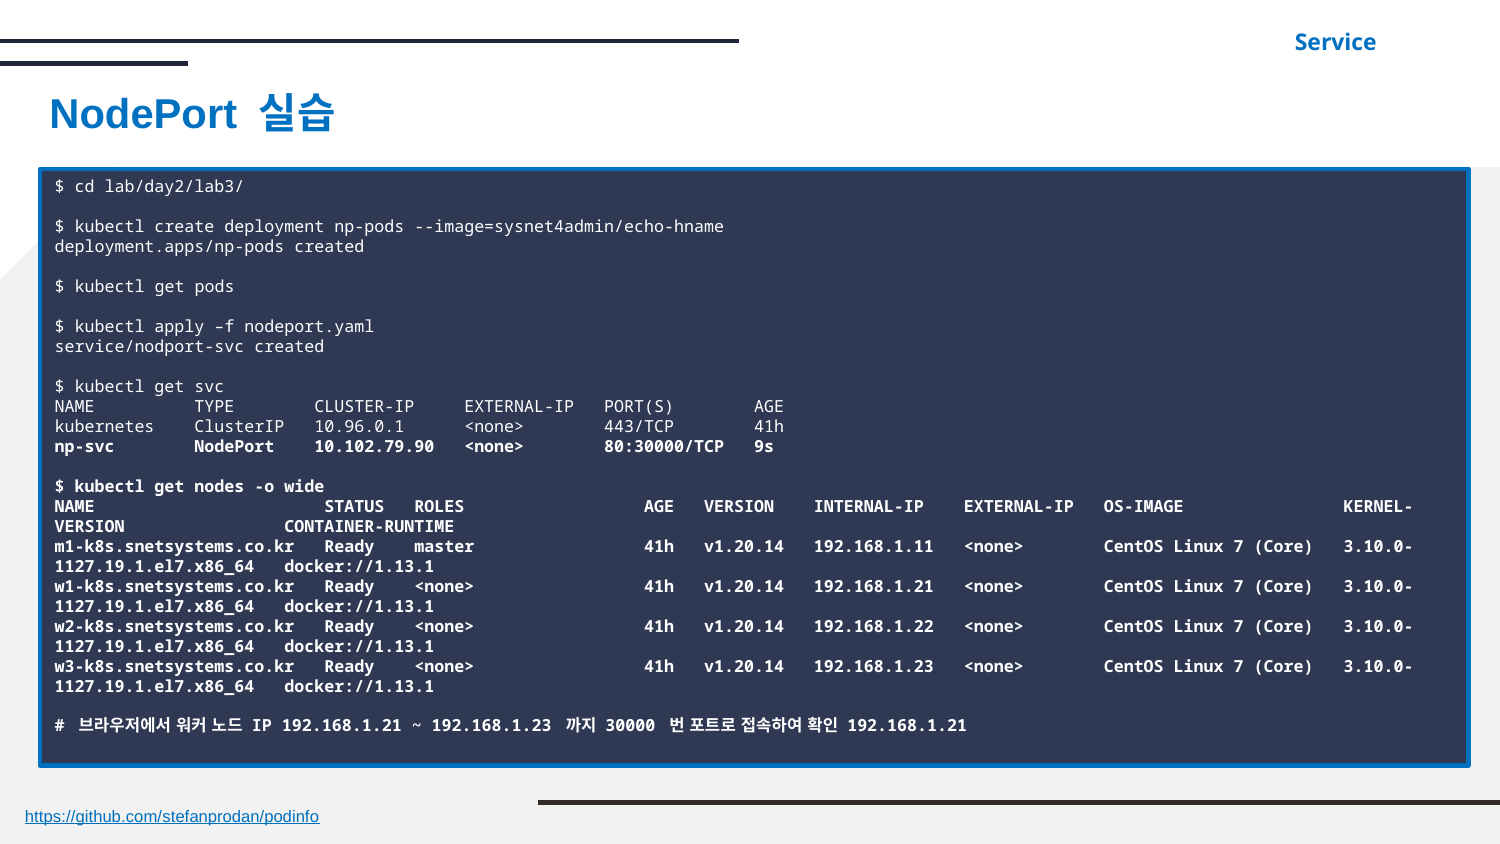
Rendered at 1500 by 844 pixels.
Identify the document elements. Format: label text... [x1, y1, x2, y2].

text_box NodePort 실습 [34, 88, 1469, 136]
text_box Service [952, 17, 1392, 65]
text_box https://github.com/stefanprodan/podinfo [10, 798, 890, 833]
text_box $ cd lab/day2/lab3/ $ kubectl create deployment np-pods --image=sysnet4admin/echo-hname deployment.apps/np-pods created $ kubectl get pods $ kubectl apply –f nodeport.yaml service/nodport-svc created $ kubectl get svc NAME TYPE CLUSTER-IP EXTERNAL-IP PORT(S) AGE kubernetes ClusterIP 10.96.0.1 <none> 443/TCP 41h np-svc NodePort 10.102.79.90 <none> 80:30000/TCP 9s $ kubectl get nodes -o wide NAME STATUS ROLES AGE VERSION INTERNAL-IP EXTERNAL-IP OS-IMAGE KERNEL-VERSION CONTAINER-RUNTIME m1-k8s.snetsystems.co.kr Ready master 41h v1.20.14 192.168.1.11 <none> CentOS Linux 7 (Core) 3.10.0-1127.19.1.el7.x86_64 docker://1.13.1 w1-k8s.snetsystems.co.kr Ready <none> 41h v1.20.14 192.168.1.21 <none> CentOS Linux 7 (Core) 3.10.0-1127.19.1.el7.x86_64 docker://1.13.1 w2-k8s.snetsystems.co.kr Ready <none> 41h v1.20.14 192.168.1.22 <none> CentOS Linux 7 (Core) 3.10.0-1127.19.1.el7.x86_64 docker://1.13.1 w3-k8s.snetsystems.co.kr Ready <none> 41h v1.20.14 192.168.1.23 <none> CentOS Linux 7 (Core) 3.10.0-1127.19.1.el7.x86_64 docker://1.13.1 # 브라우저에서 워커 노드 IP 192.168.1.21 ~ 192.168.1.23 까지 30000 번 포트로 접속하여 확인 192.168.1.21 [38, 167, 1471, 768]
